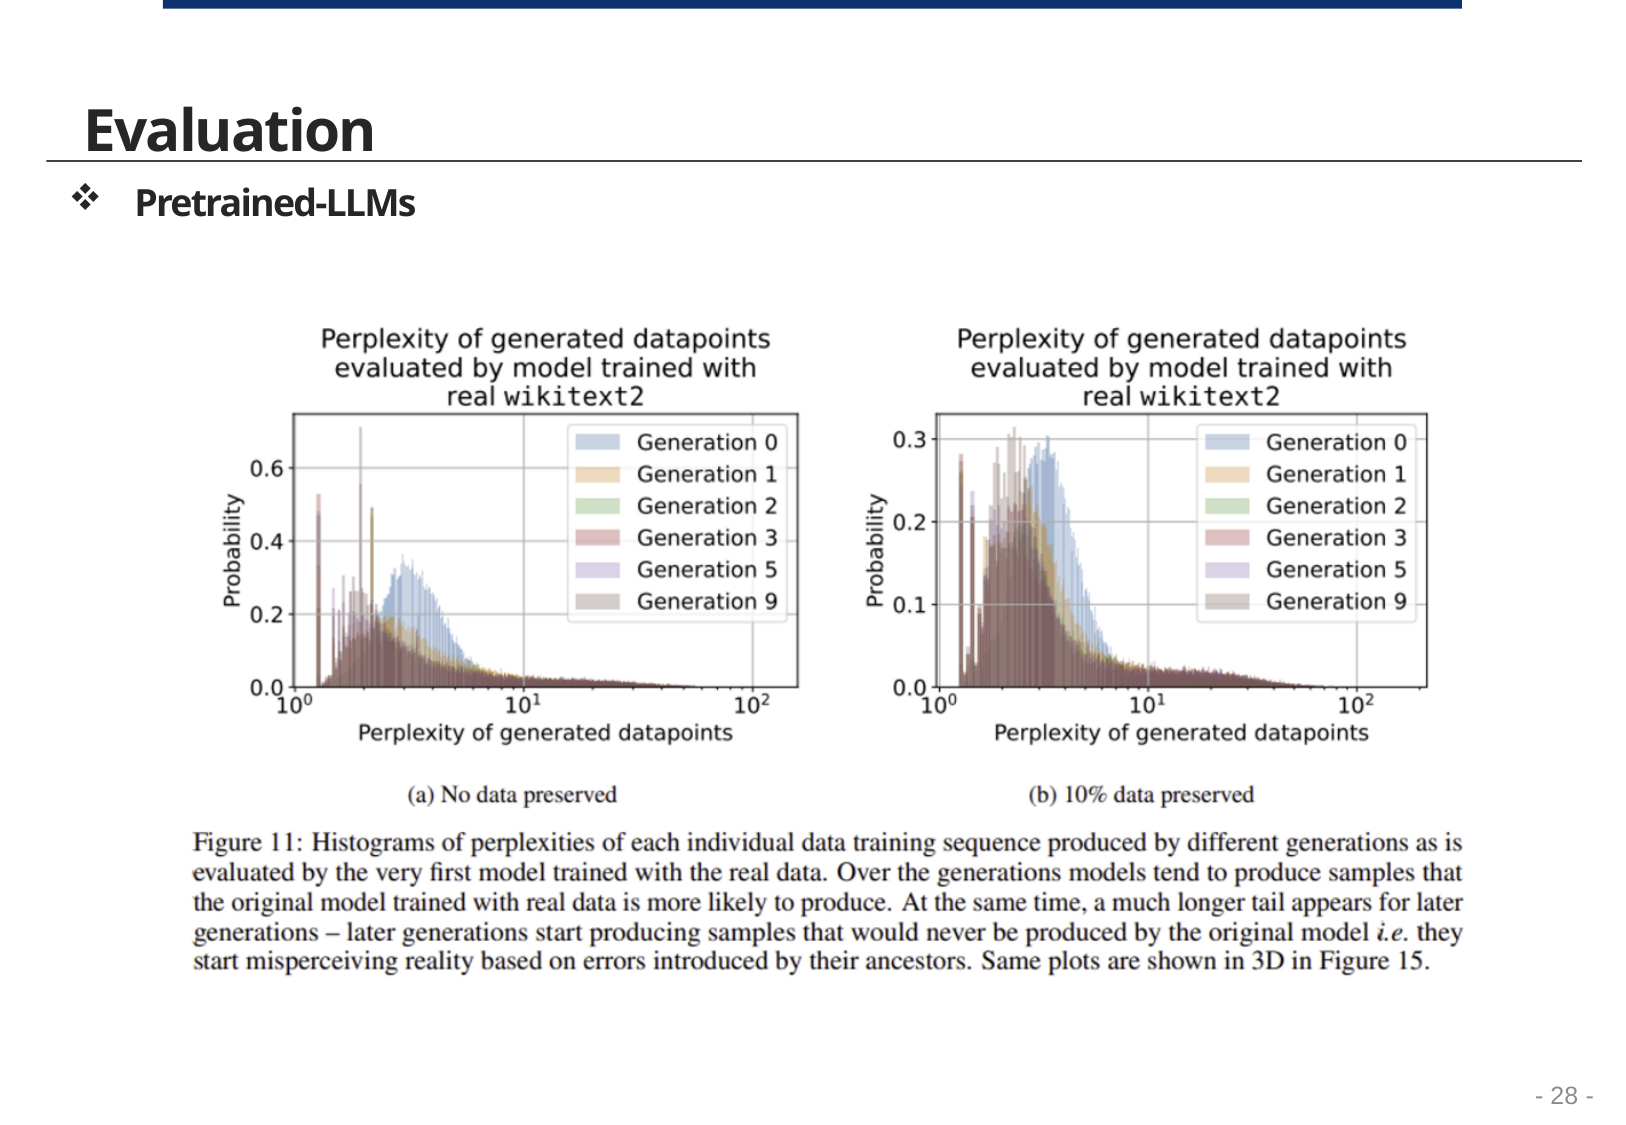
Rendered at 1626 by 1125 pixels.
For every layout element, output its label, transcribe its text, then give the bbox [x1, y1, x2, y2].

slide_number - 28 - [1243, 1064, 1609, 1125]
picture [145, 311, 1480, 989]
text_box Pretrained-LLMs [53, 104, 1388, 232]
text_box Evaluation [68, 50, 1609, 171]
